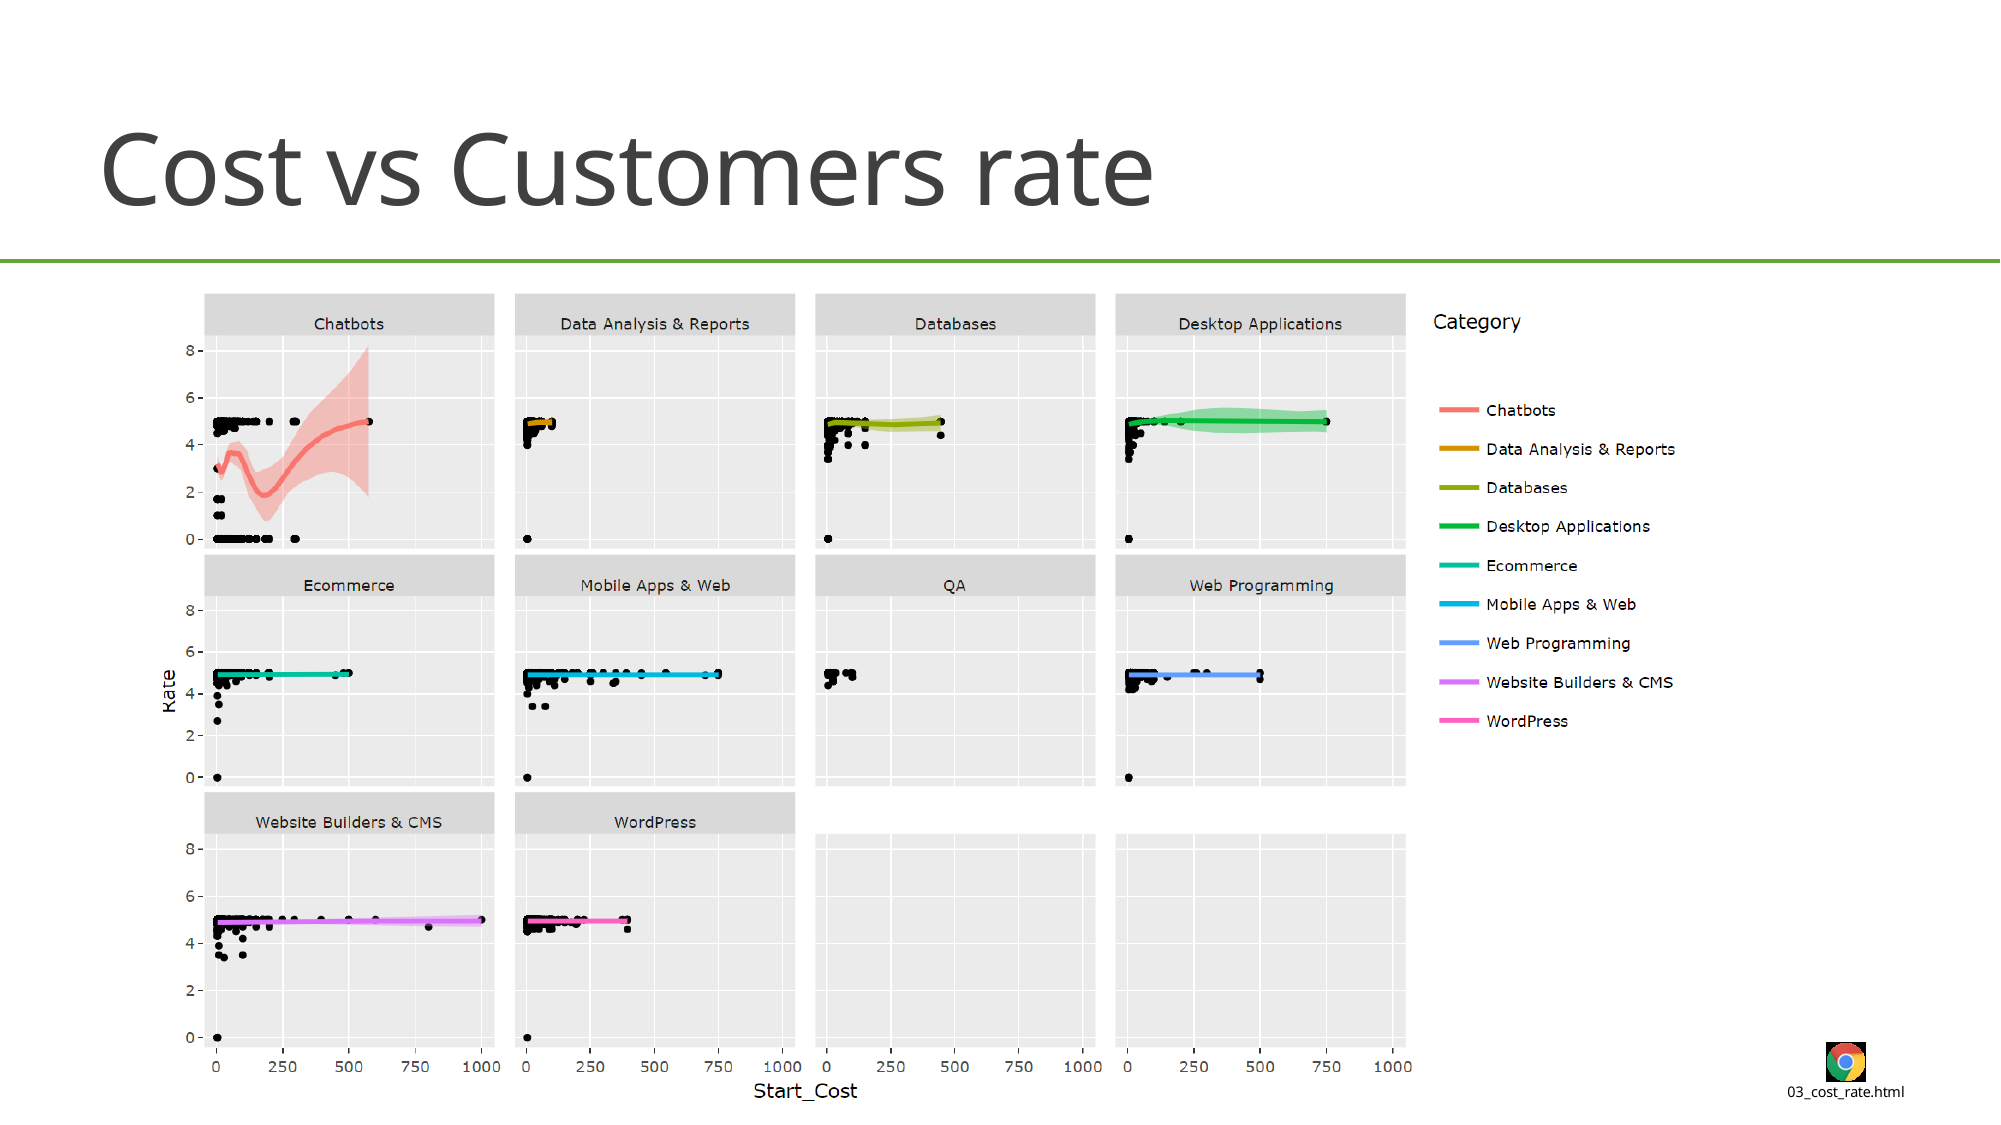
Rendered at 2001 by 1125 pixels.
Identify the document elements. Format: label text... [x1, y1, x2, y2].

title Cost vs Customers rate [83, 0, 1734, 234]
picture [153, 281, 1705, 1108]
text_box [1777, 1041, 1915, 1108]
